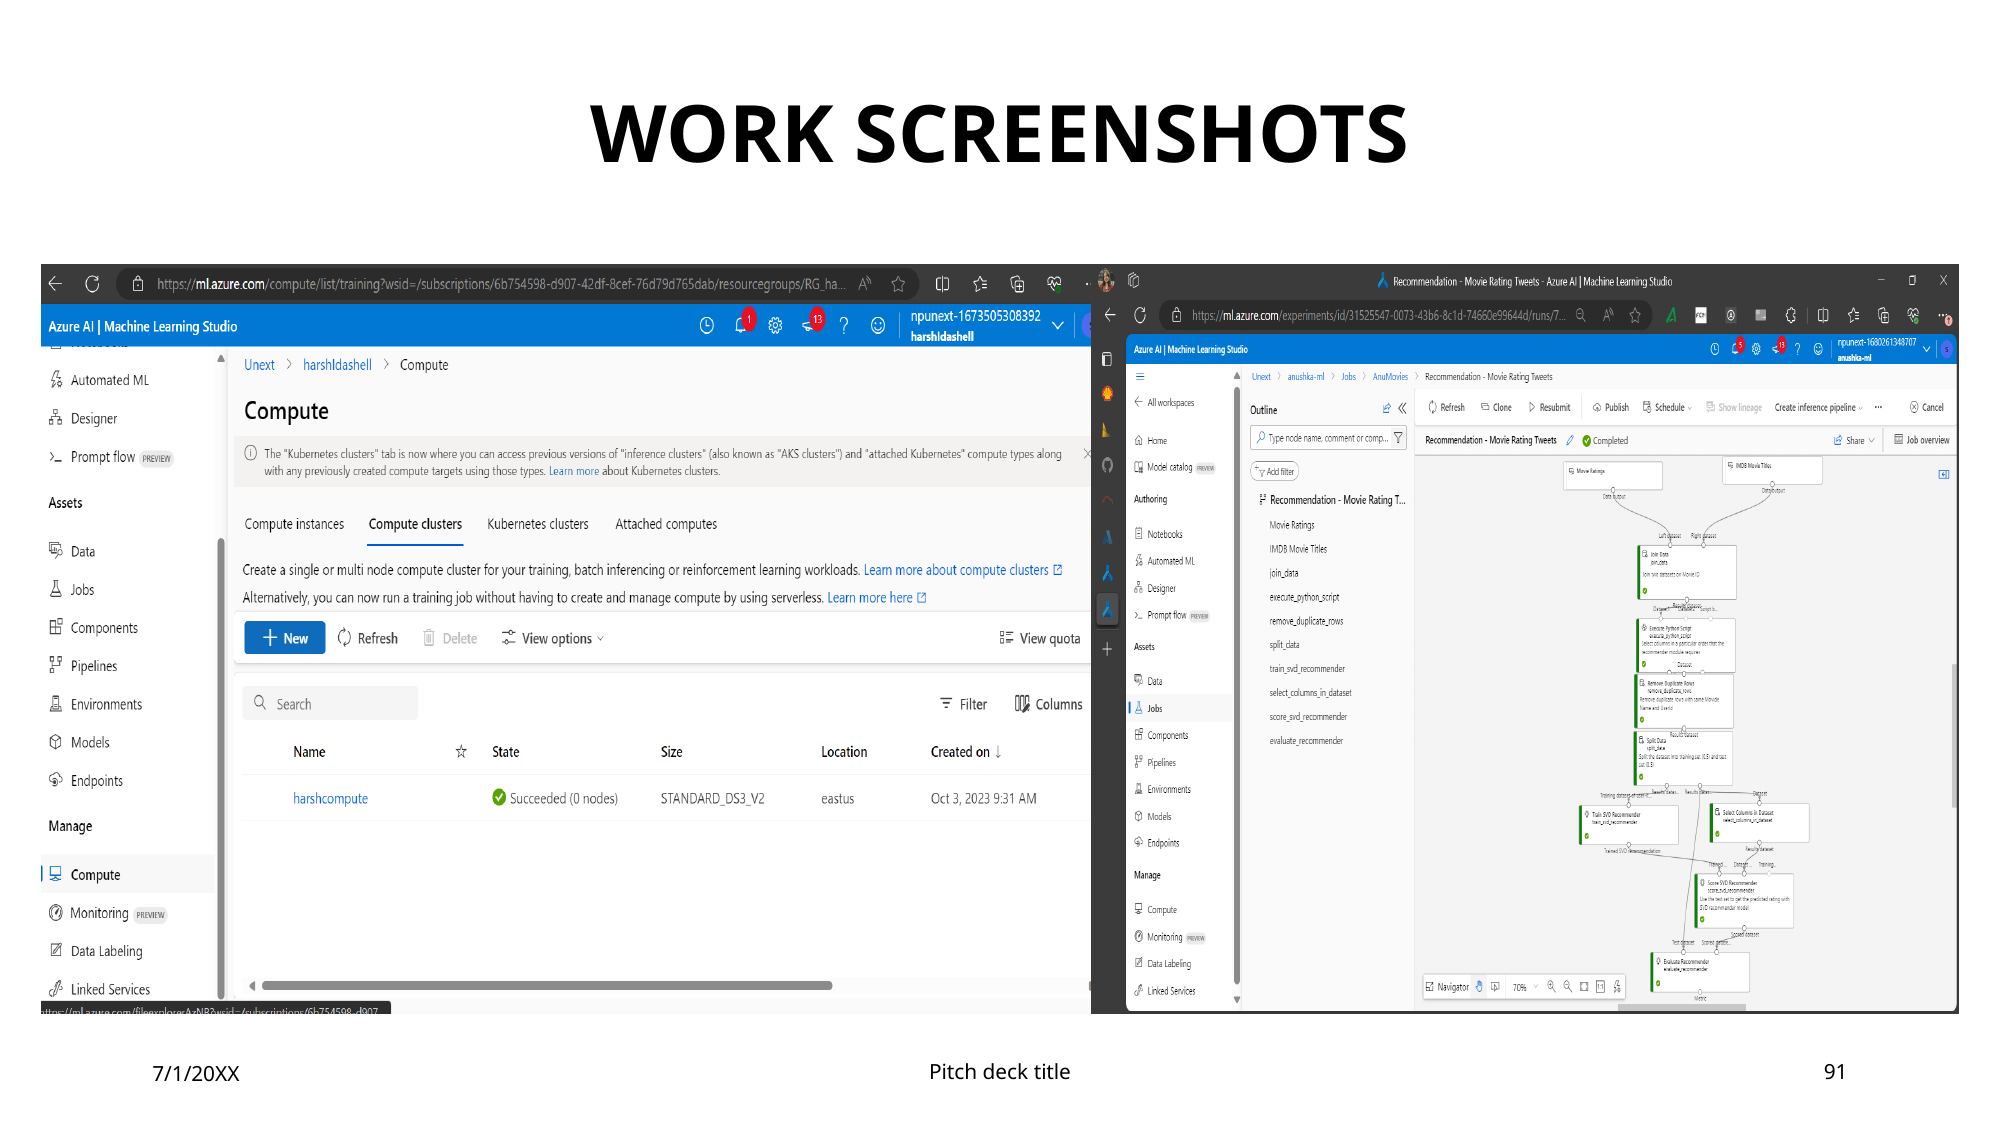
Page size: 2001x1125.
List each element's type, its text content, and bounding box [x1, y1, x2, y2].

picture [1091, 264, 1959, 1014]
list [40, 264, 1091, 1014]
slide_number 91 [1412, 1042, 1863, 1103]
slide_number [137, 1042, 588, 1103]
title Work screenshots [137, 54, 1863, 220]
footer Pitch deck title [662, 1042, 1338, 1103]
